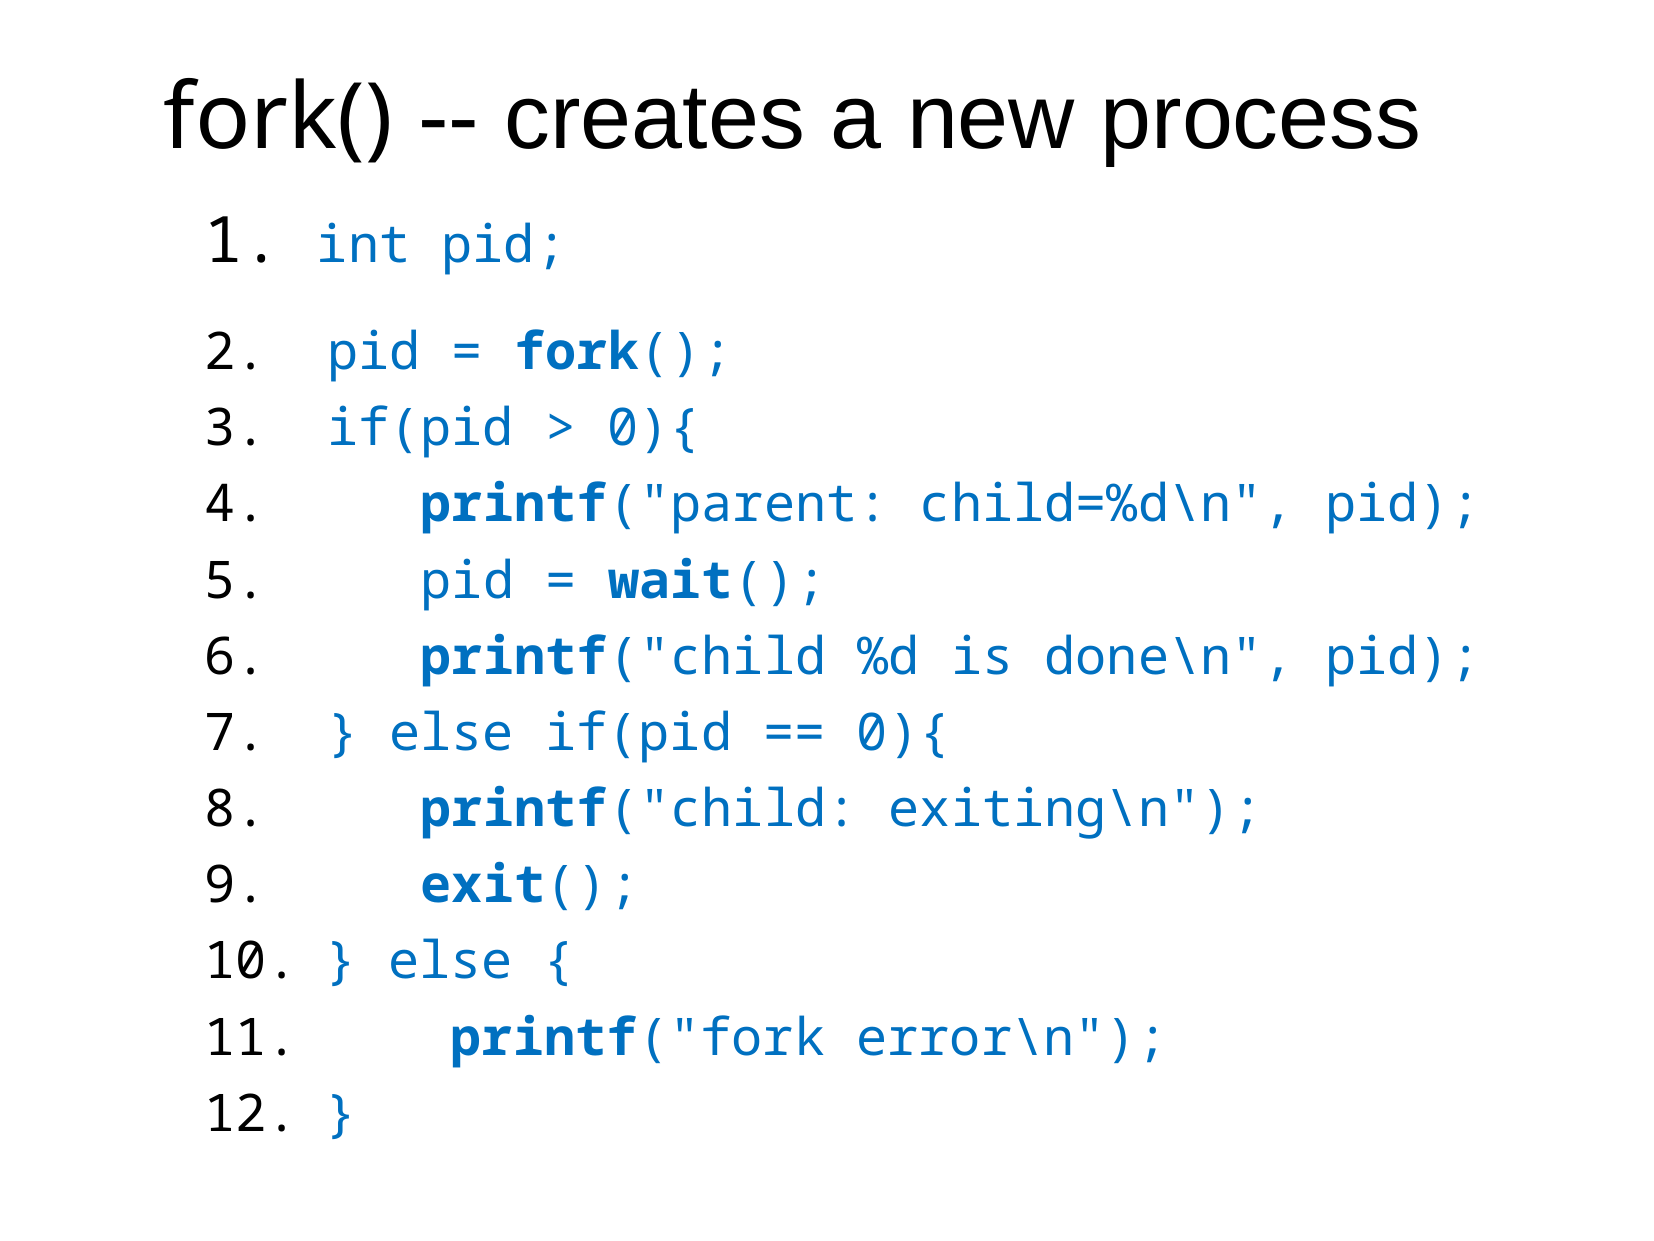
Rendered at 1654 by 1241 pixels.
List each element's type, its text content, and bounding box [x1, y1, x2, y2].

list int pid; pid = fork(); if(pid > 0){ printf("parent: child=%d\n", pid); pid = wait(); printf("child %d is done\n", pid); } else if(pid == 0){ printf("child: exiting\n"); exit(); } else { printf("fork error\n"); } [187, 207, 1571, 1145]
title fork() -- creates a new process [37, 49, 1575, 188]
